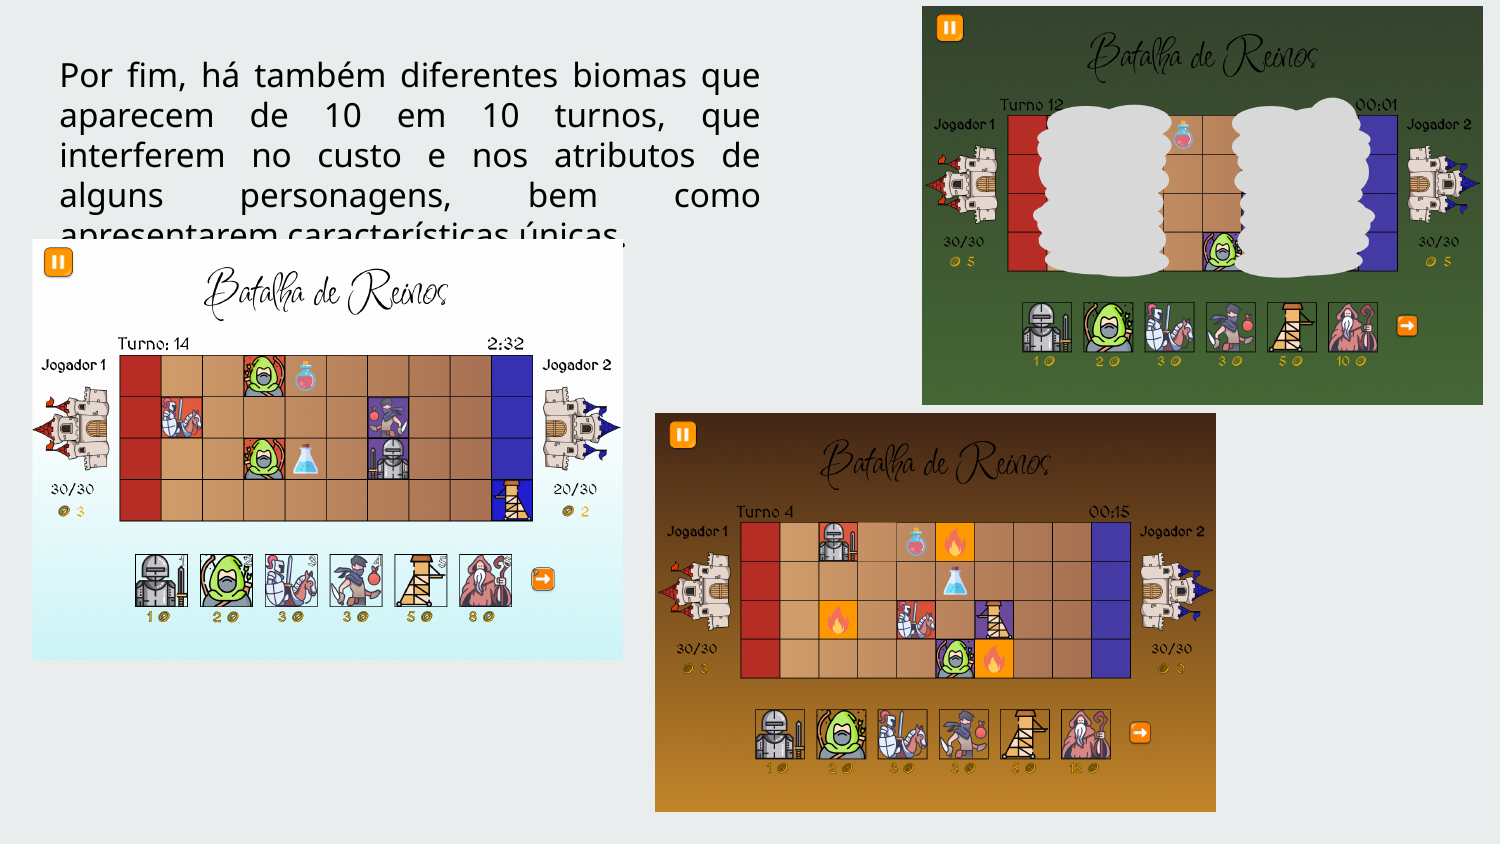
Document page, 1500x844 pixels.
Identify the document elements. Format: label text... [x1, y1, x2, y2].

picture [922, 5, 1484, 406]
picture [32, 239, 624, 660]
text_box Por fim, há também diferentes biomas que aparecem de 10 em 10 turnos, que interferem no custo e nos atributos de alguns personagens, bem como apresentarem características únicas. [44, 39, 777, 269]
picture [654, 412, 1216, 813]
